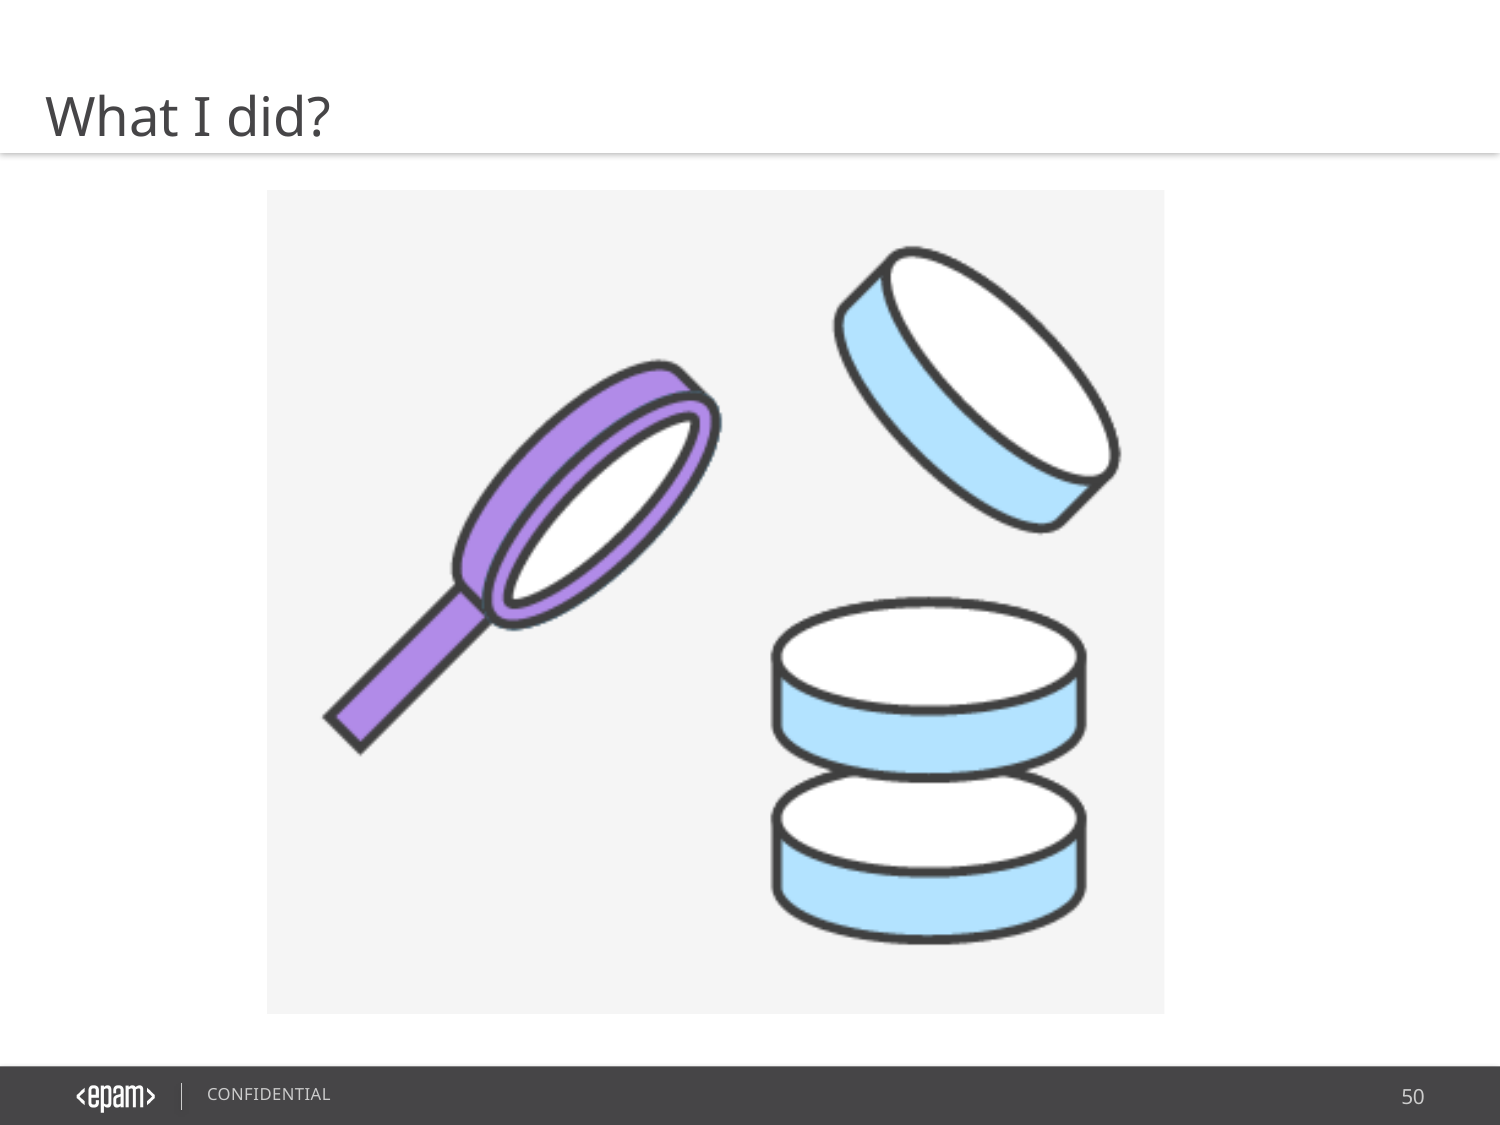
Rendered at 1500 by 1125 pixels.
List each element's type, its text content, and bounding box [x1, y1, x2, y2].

picture [76, 1085, 155, 1113]
picture [266, 190, 1165, 1014]
list What I did? [0, 0, 1500, 153]
